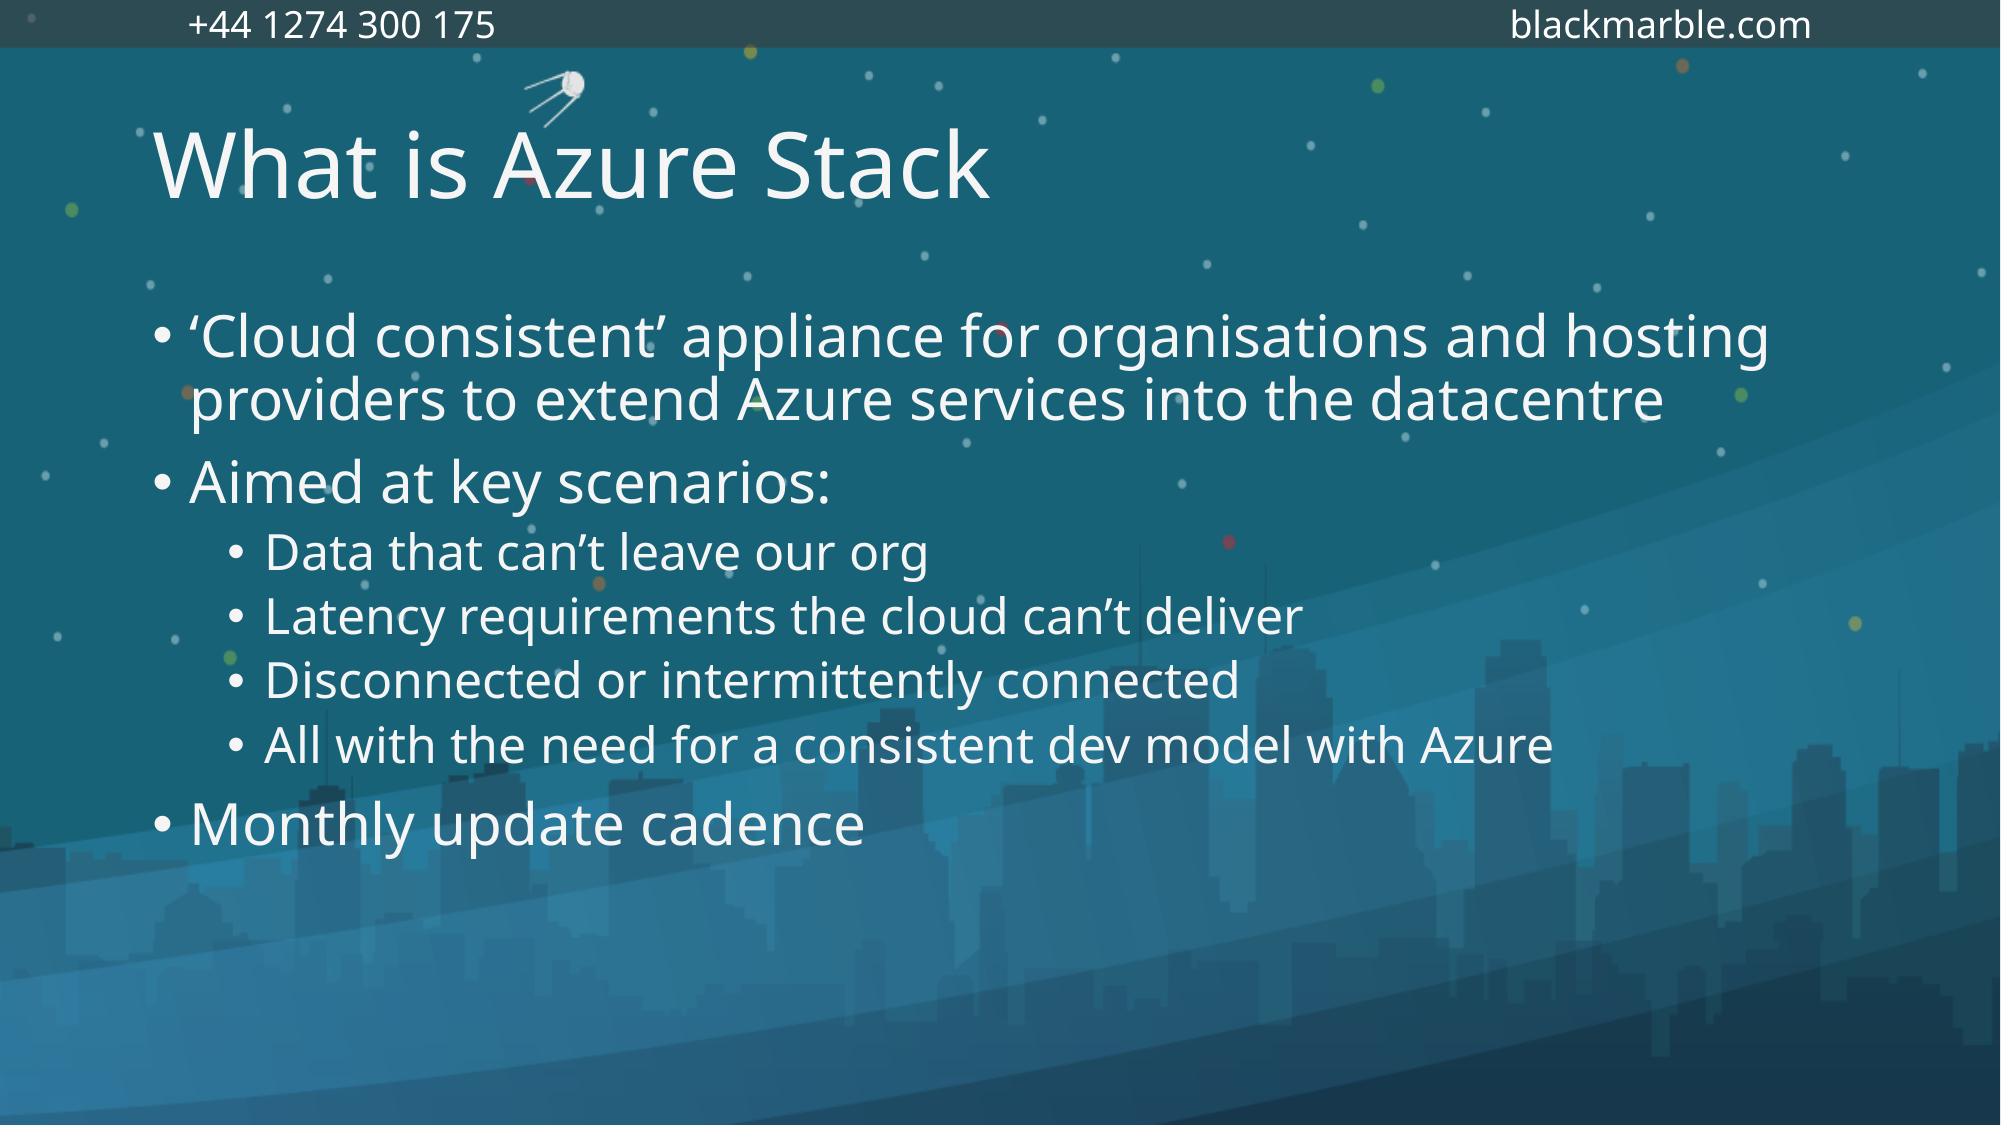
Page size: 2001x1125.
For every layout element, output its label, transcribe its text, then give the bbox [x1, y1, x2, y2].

picture [0, 0, 2001, 1125]
list ‘Cloud consistent’ appliance for organisations and hosting providers to extend Azure services into the datacentre Aimed at key scenarios: Data that can’t leave our org Latency requirements the cloud can’t deliver Disconnected or intermittently connected All with the need for a consistent dev model with Azure Monthly update cadence [137, 299, 1863, 1014]
title What is Azure Stack [137, 59, 1863, 278]
